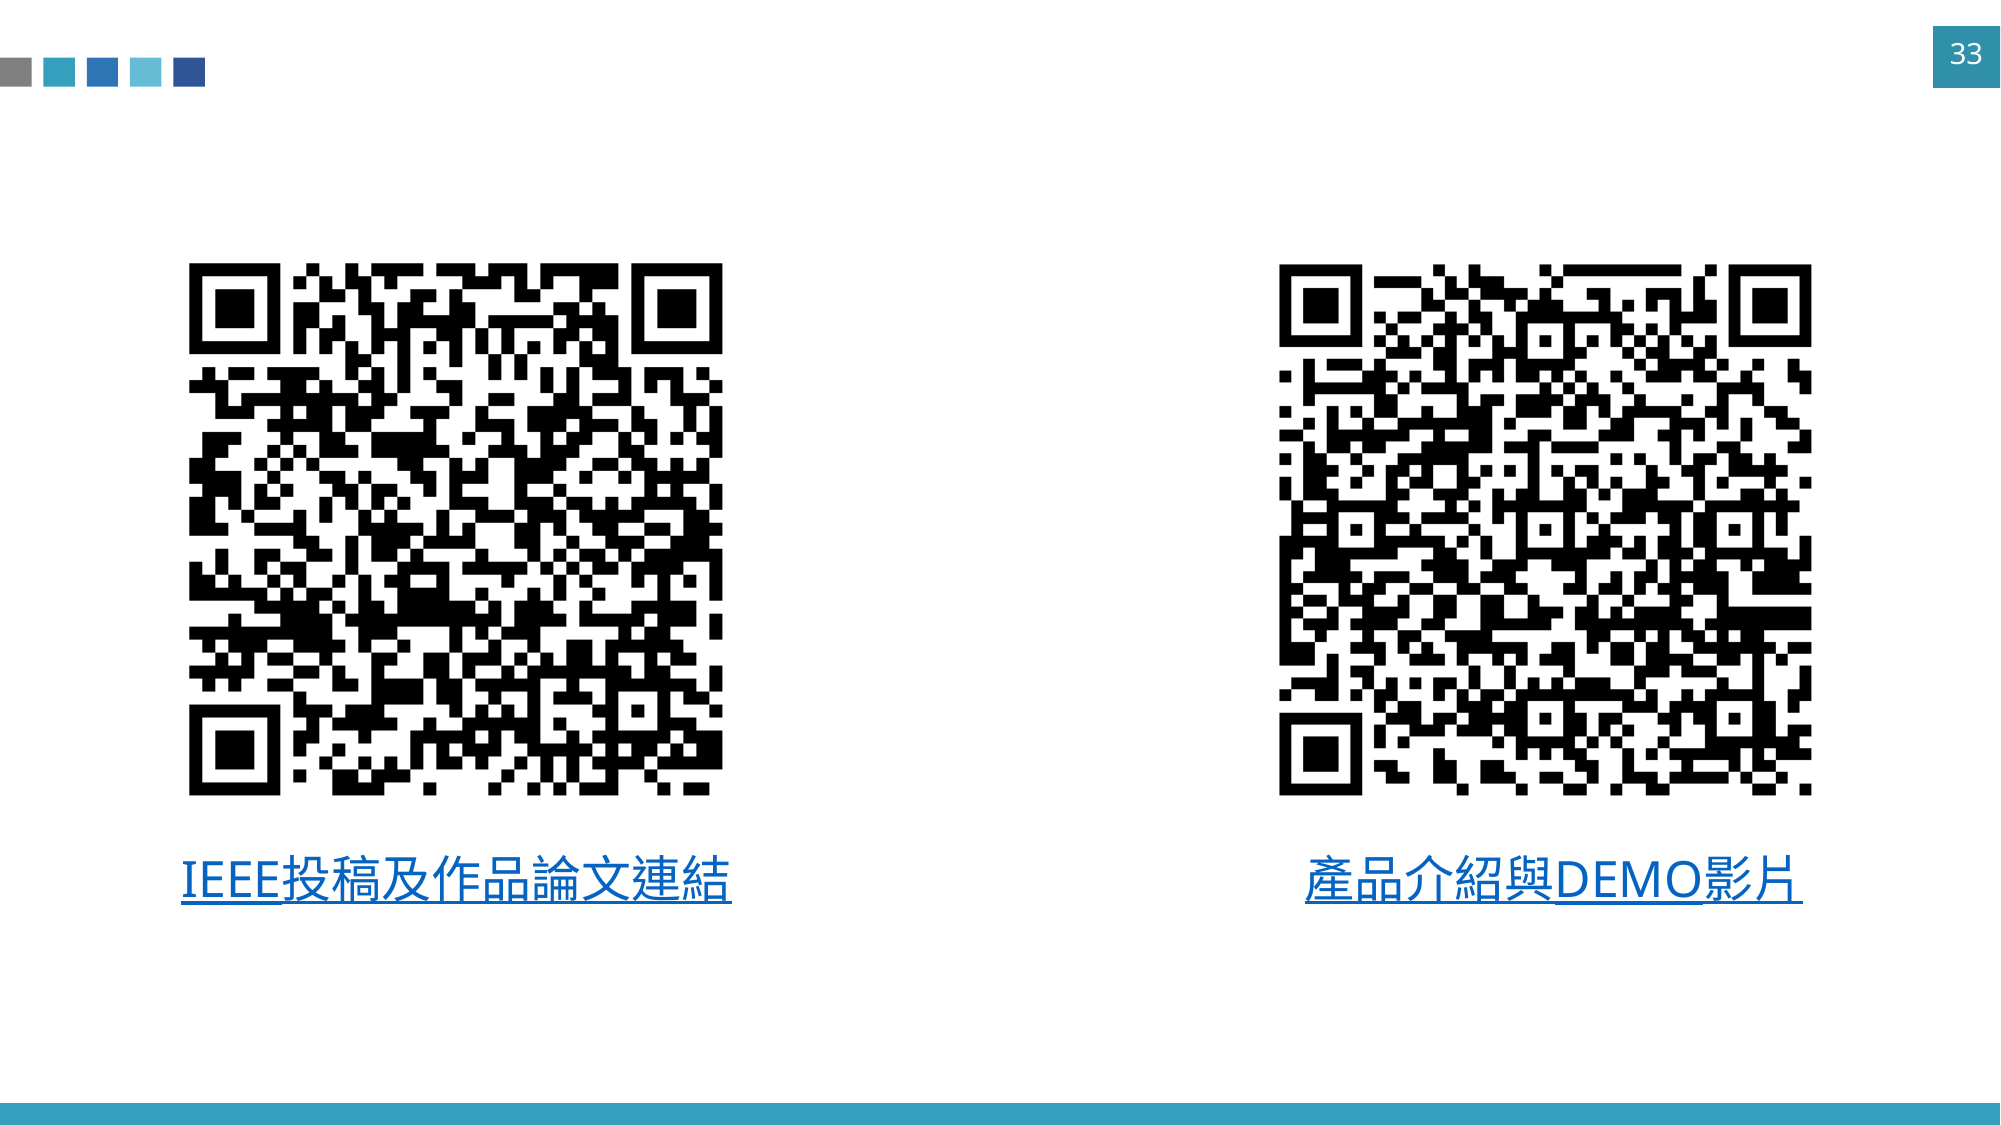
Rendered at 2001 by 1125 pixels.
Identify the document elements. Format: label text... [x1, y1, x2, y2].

text_box IEEE投稿及作品論文連結 [161, 839, 752, 927]
picture [161, 235, 752, 825]
picture [1250, 235, 1841, 825]
text_box 產品介紹與DEMO影片 [1267, 839, 1841, 927]
